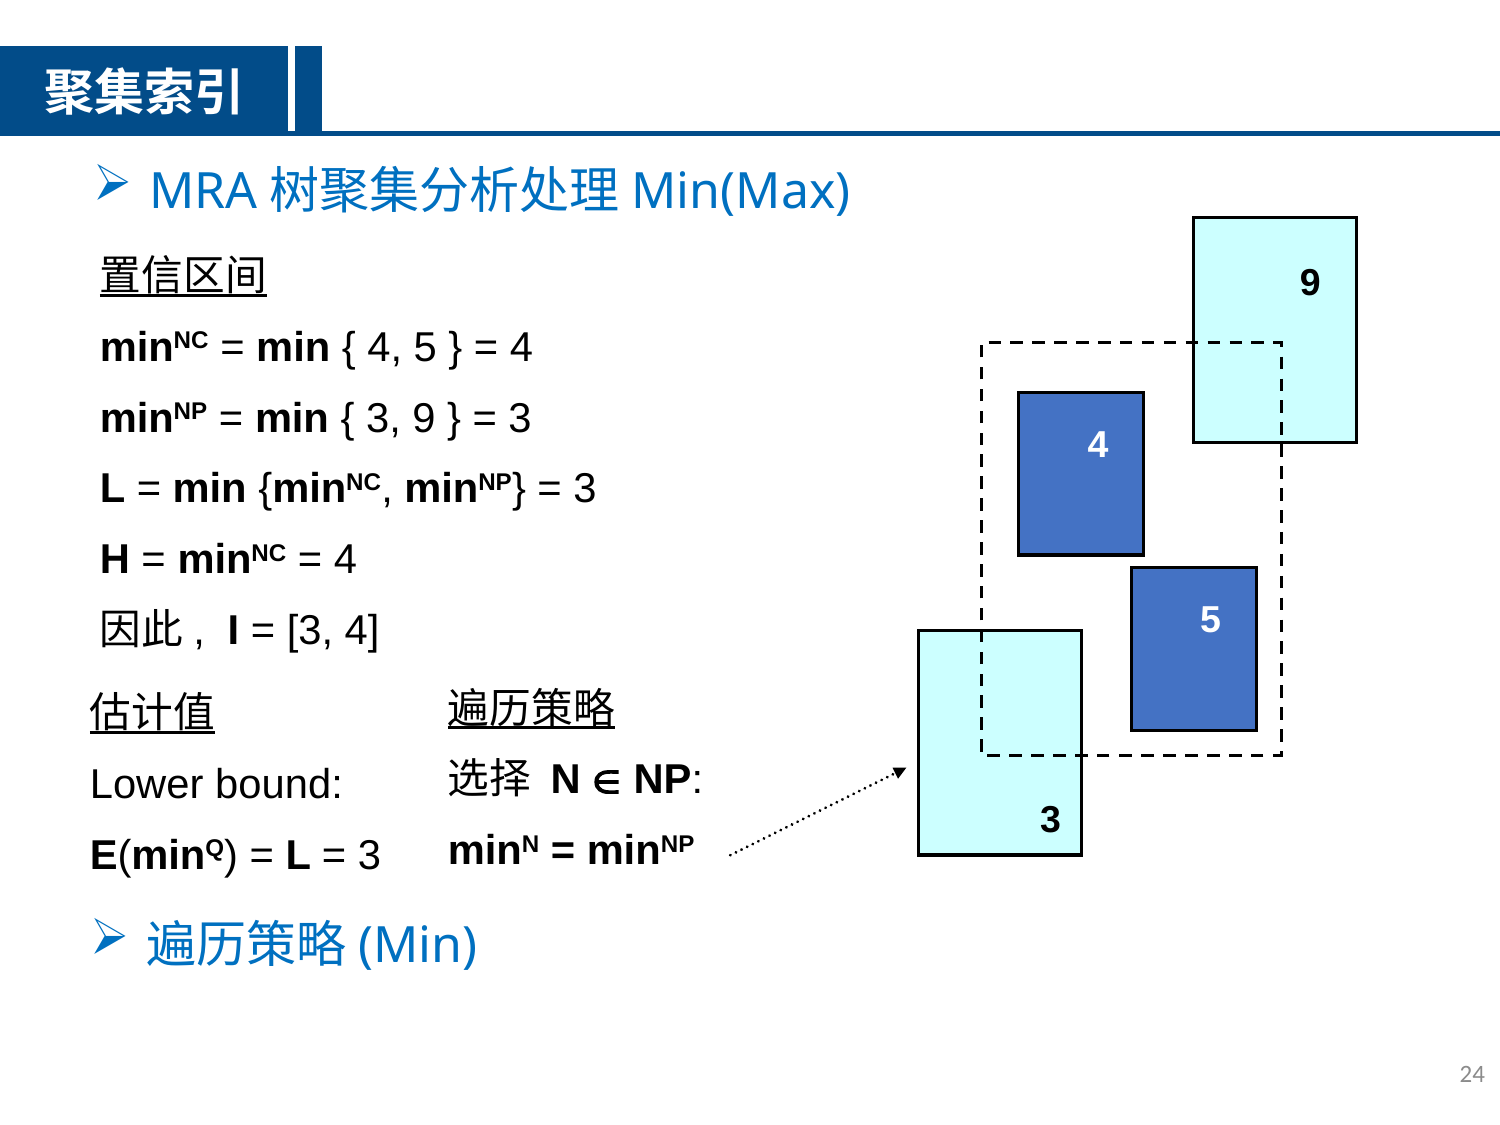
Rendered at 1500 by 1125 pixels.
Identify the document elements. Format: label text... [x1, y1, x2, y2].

text_box 9 [1285, 250, 1336, 310]
text_box [1131, 567, 1257, 731]
text_box [1018, 392, 1144, 556]
text_box 3 [1025, 787, 1076, 848]
text_box [981, 342, 1282, 756]
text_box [1, 46, 321, 134]
slide_number 24 [1162, 1042, 1500, 1103]
text_box 估计值 Lower bound: E(minQ) = L = 3 [74, 678, 450, 885]
text_box 置信区间 minNC = min { 4, 5 } = 4 minNP = min { 3, 9 } = 3 L = min {minNC, minNP} = 3 H = minNC = 4 因此, I = [3, 4] [85, 241, 612, 661]
text_box 4 [1072, 412, 1124, 473]
text_box 5 [1185, 587, 1236, 648]
text_box [892, 767, 907, 779]
text_box [918, 630, 1082, 856]
text_box MRA树聚集分析处理Min(Max) [78, 136, 1375, 245]
text_box 遍历策略 选择 N  NP: minN = minNP [433, 674, 719, 881]
text_box [1193, 217, 1357, 443]
text_box [78, 135, 109, 140]
